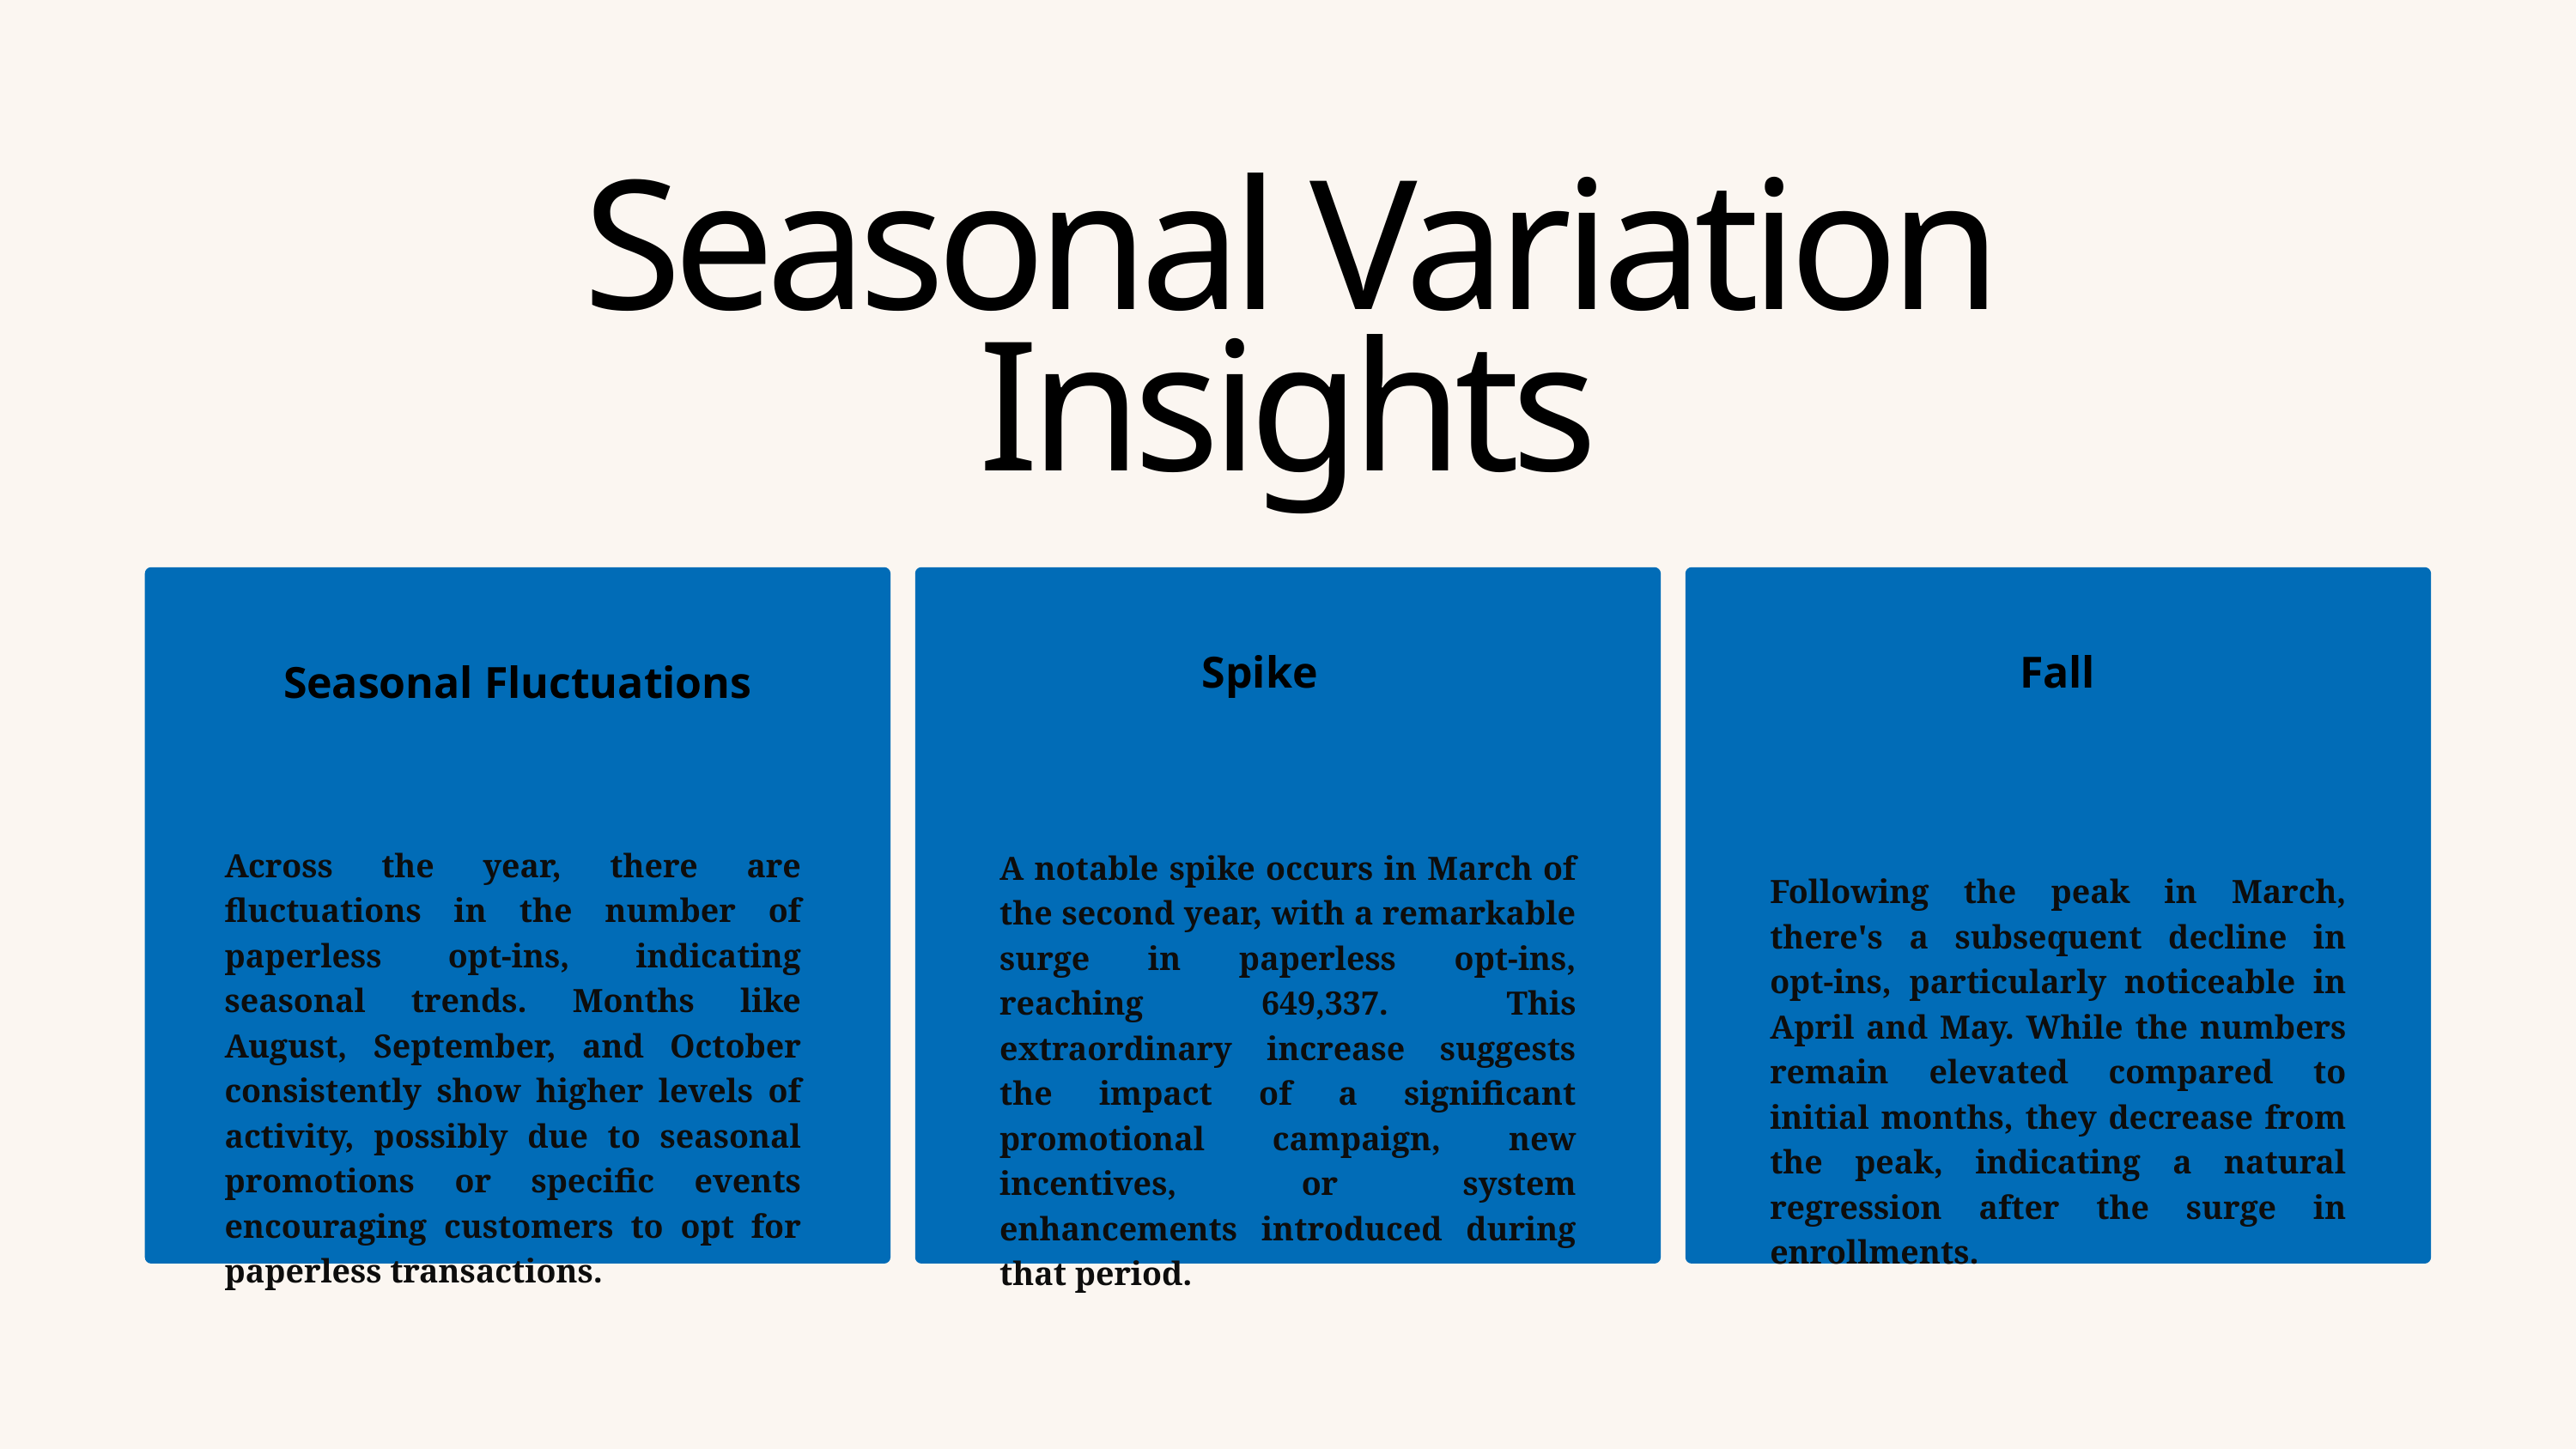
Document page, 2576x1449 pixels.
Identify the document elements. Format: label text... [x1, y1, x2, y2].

text_box Across the year, there are fluctuations in the number of paperless opt-ins, indicating seasonal trends. Months like August, September, and October consistently show higher levels of activity, possibly due to seasonal promotions or specific events encouraging customers to opt for paperless transactions. [224, 1271, 802, 1290]
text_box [144, 567, 891, 1264]
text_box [1685, 567, 2432, 1264]
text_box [914, 567, 1662, 1264]
text_box Seasonal Variation Insights [312, 184, 2264, 507]
text_box A notable spike occurs in March of the second year, with a remarkable surge in paperless opt-ins, reaching 649,337. This extraordinary increase suggests the impact of a significant promotional campaign, new incentives, or system enhancements introduced during that period. [999, 1271, 1577, 1293]
